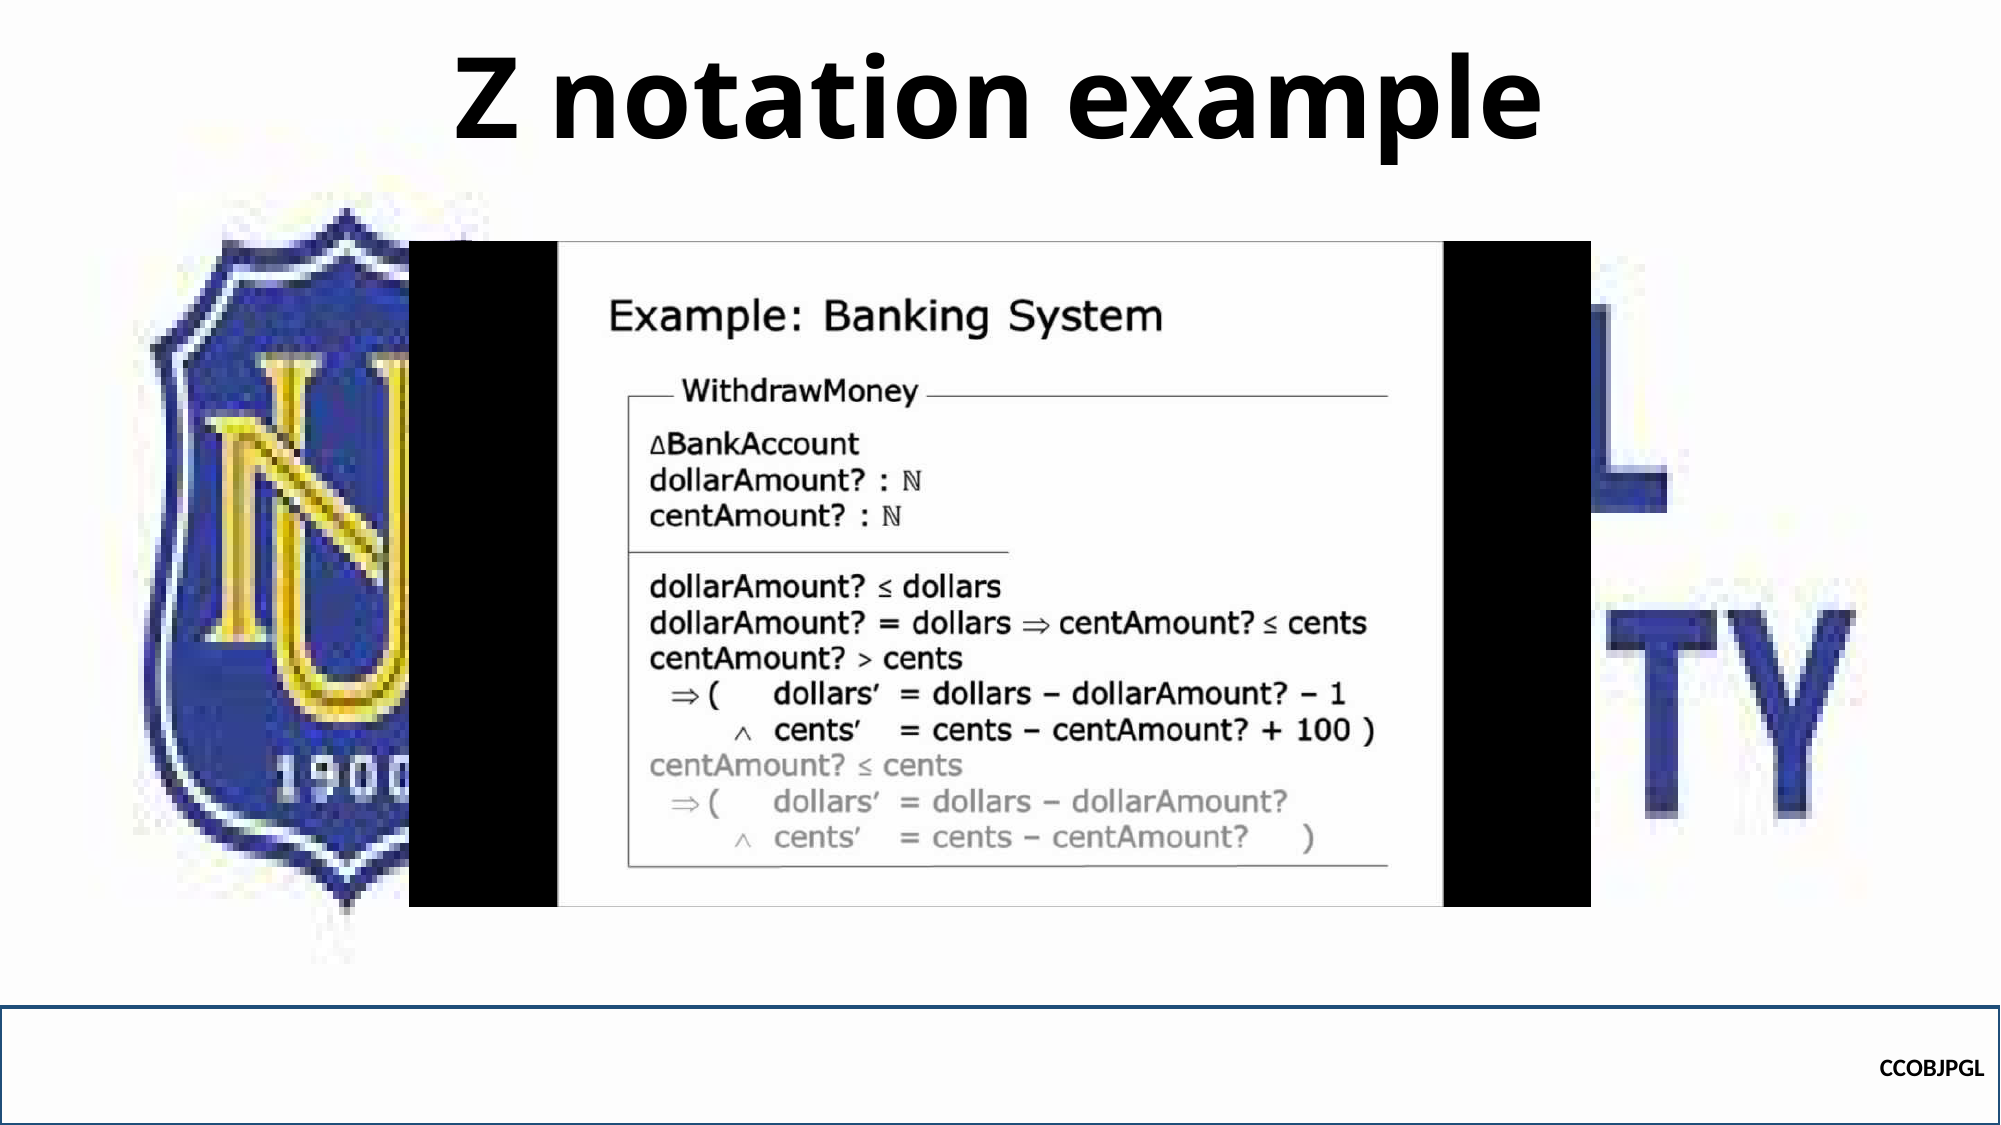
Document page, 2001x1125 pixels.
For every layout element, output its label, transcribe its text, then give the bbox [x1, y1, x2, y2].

footer CCOBJPGL [0, 1007, 2000, 1125]
title Z notation example [249, 52, 1750, 171]
picture [0, 0, 2000, 1007]
